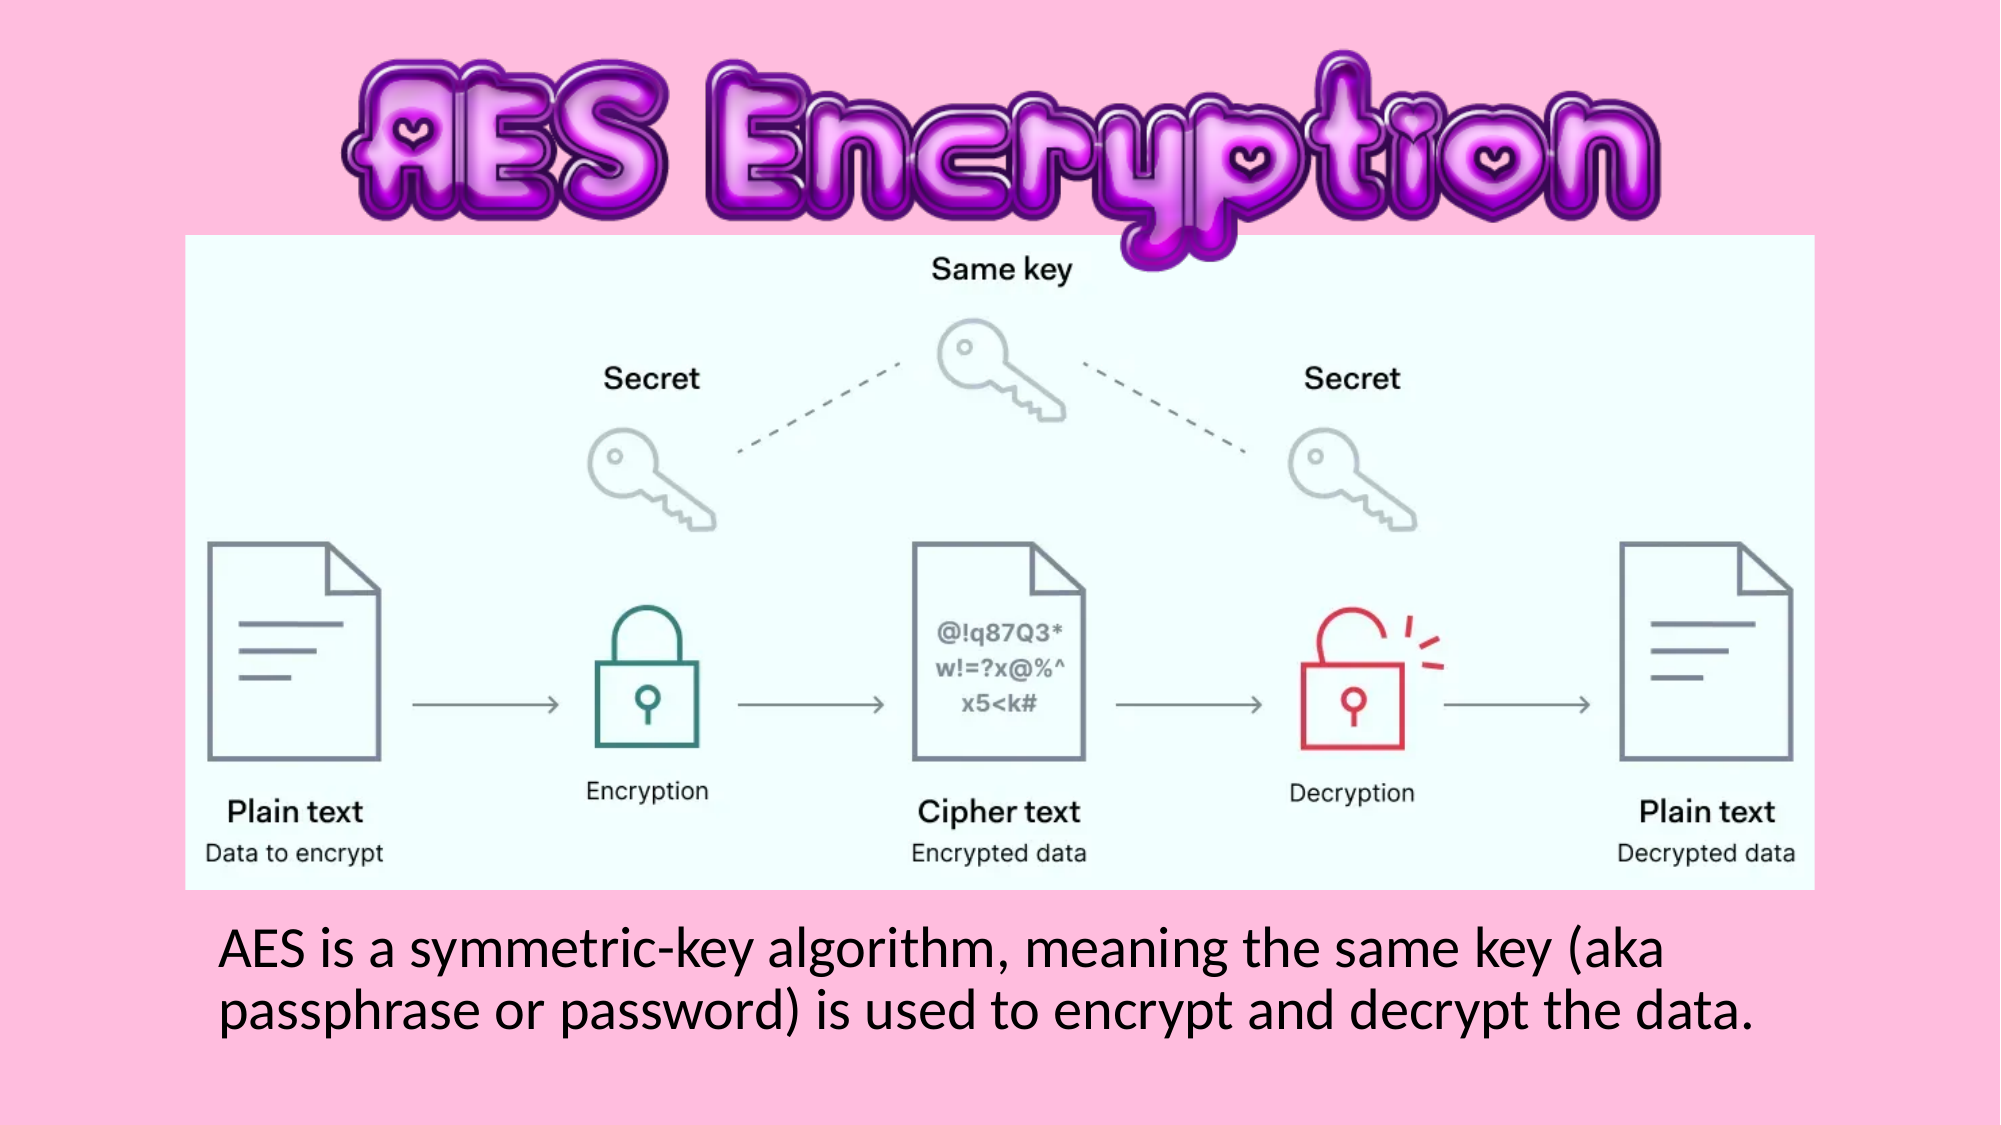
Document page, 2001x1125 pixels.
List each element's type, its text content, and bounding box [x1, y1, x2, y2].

picture [185, 38, 1815, 890]
list AES is a symmetric-key algorithm, meaning the same key (aka passphrase or password) is used to encrypt and decrypt the data. [203, 909, 1929, 1087]
